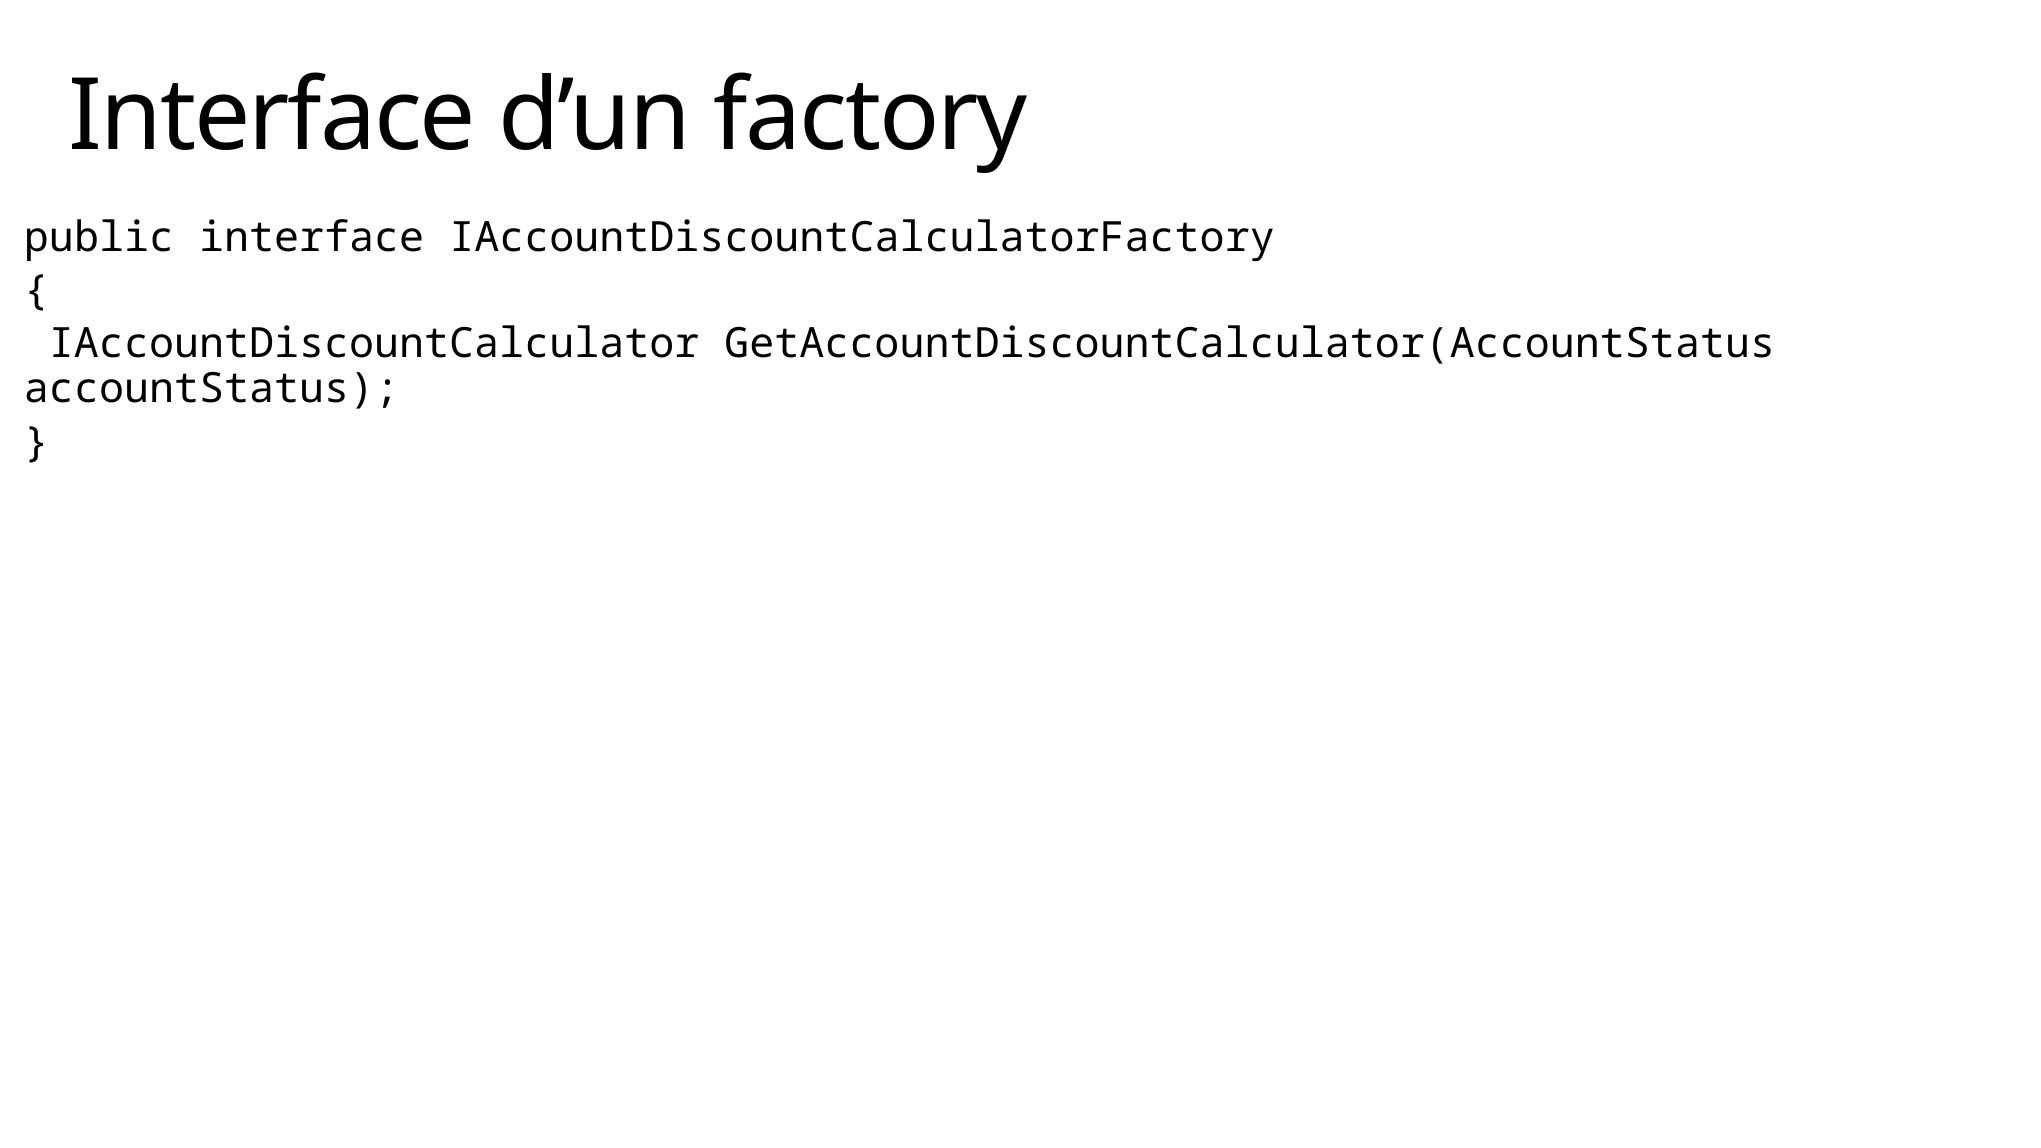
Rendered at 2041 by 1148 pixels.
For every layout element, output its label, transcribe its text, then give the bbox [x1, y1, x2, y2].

title Interface d’un factory [45, 48, 1996, 199]
list public interface IAccountDiscountCalculatorFactory { IAccountDiscountCalculator GetAccountDiscountCalculator(AccountStatus accountStatus); } [0, 200, 2041, 499]
